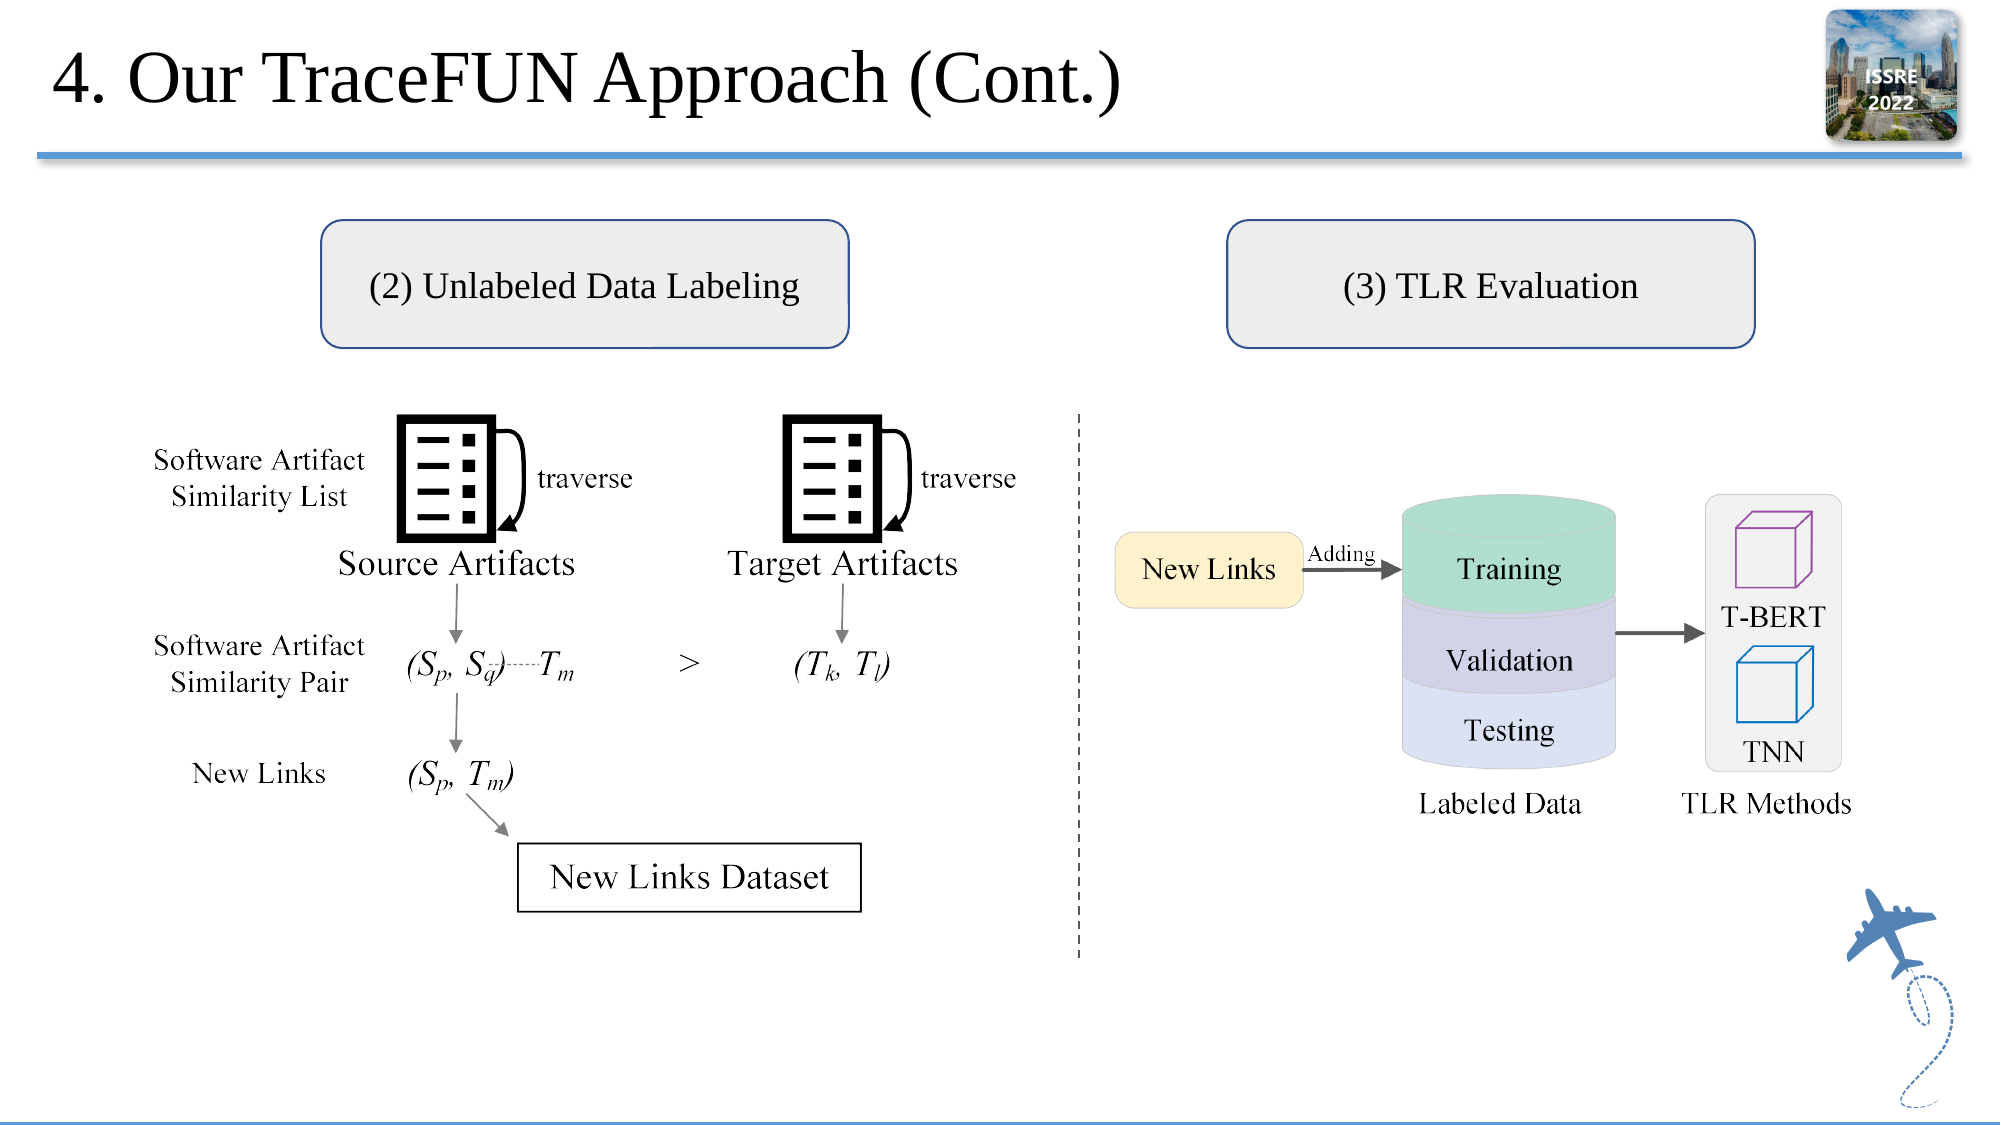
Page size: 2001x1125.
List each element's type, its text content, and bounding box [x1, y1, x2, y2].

picture [1114, 493, 1868, 836]
text_box (3) TLR Evaluation [1226, 219, 1756, 350]
picture [1800, 855, 2001, 1125]
title 4. Our TraceFUN Approach (Cont.) [35, 0, 1965, 159]
text_box (2) Unlabeled Data Labeling [320, 219, 850, 350]
picture [137, 414, 1033, 915]
